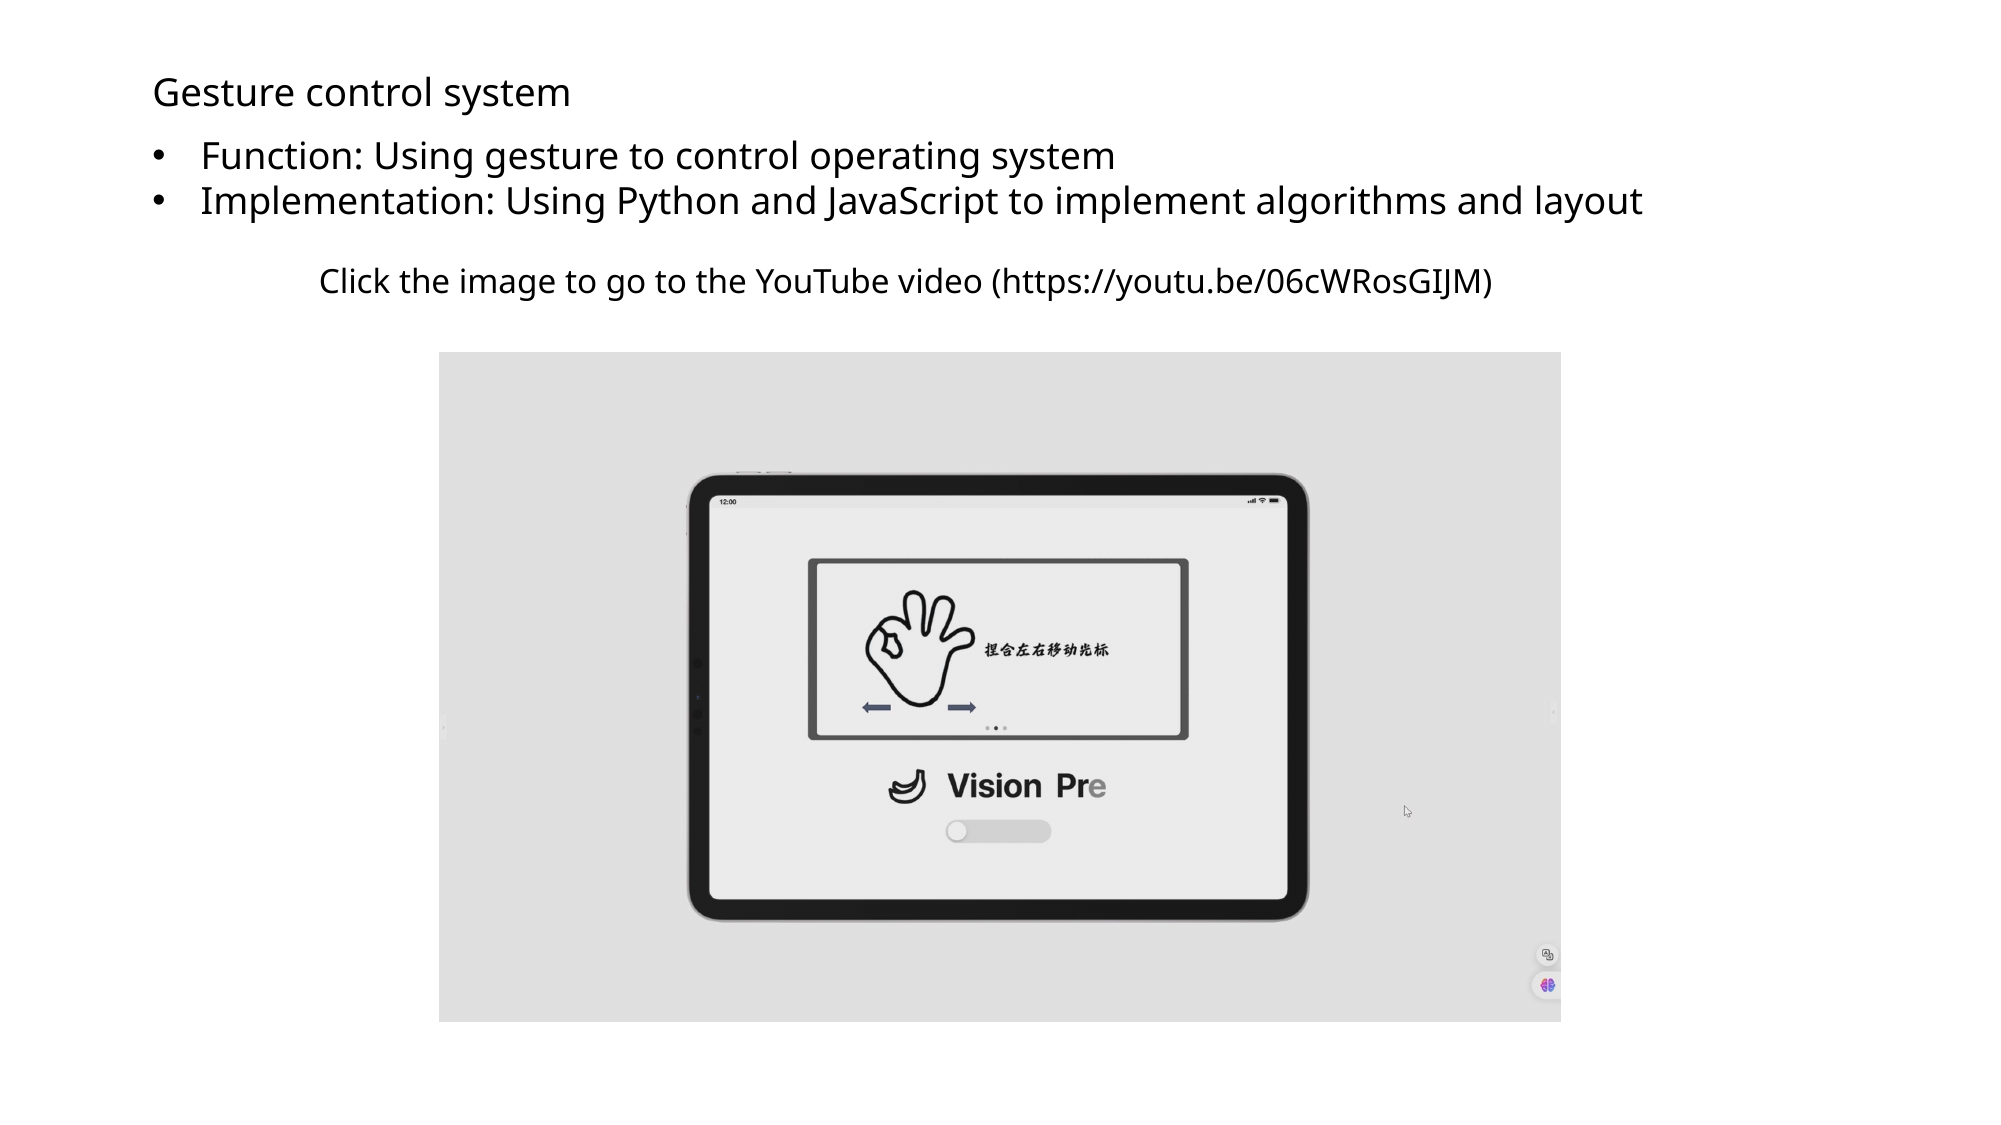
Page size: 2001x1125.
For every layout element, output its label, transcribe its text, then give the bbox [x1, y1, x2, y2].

title Gesture control system [137, 59, 1863, 103]
text_box Function: Using gesture to control operating system Implementation: Using Python and JavaScript to implement algorithms and layout [137, 103, 2000, 251]
text_box Click the image to go to the YouTube video (https://youtu.be/06cWRosGIJM) [303, 225, 2000, 334]
picture [439, 352, 1561, 1022]
